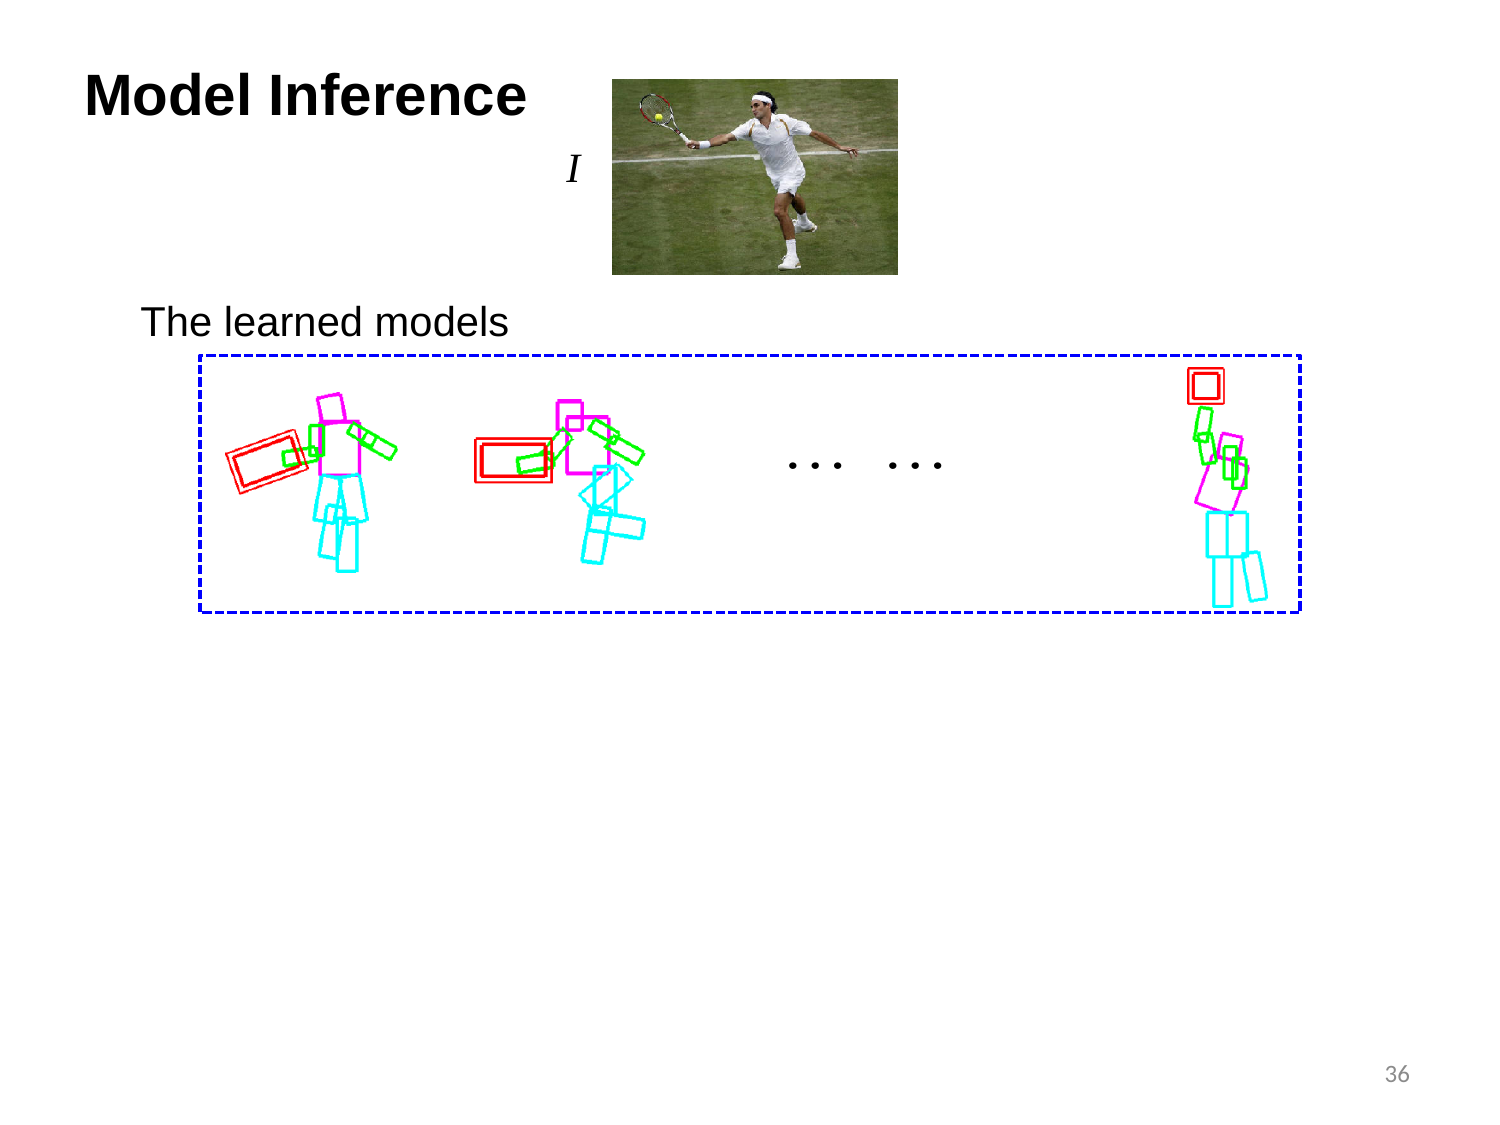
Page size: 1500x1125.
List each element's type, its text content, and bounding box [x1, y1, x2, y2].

text_box The learned models [125, 287, 525, 353]
picture [1187, 367, 1269, 609]
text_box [787, 459, 851, 488]
picture [474, 399, 646, 566]
text_box [198, 353, 1302, 615]
text_box Model Inference [37, 49, 575, 138]
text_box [561, 148, 589, 187]
picture [224, 392, 398, 574]
slide_number 36 [1074, 1042, 1425, 1103]
picture [612, 79, 898, 276]
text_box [887, 459, 951, 488]
